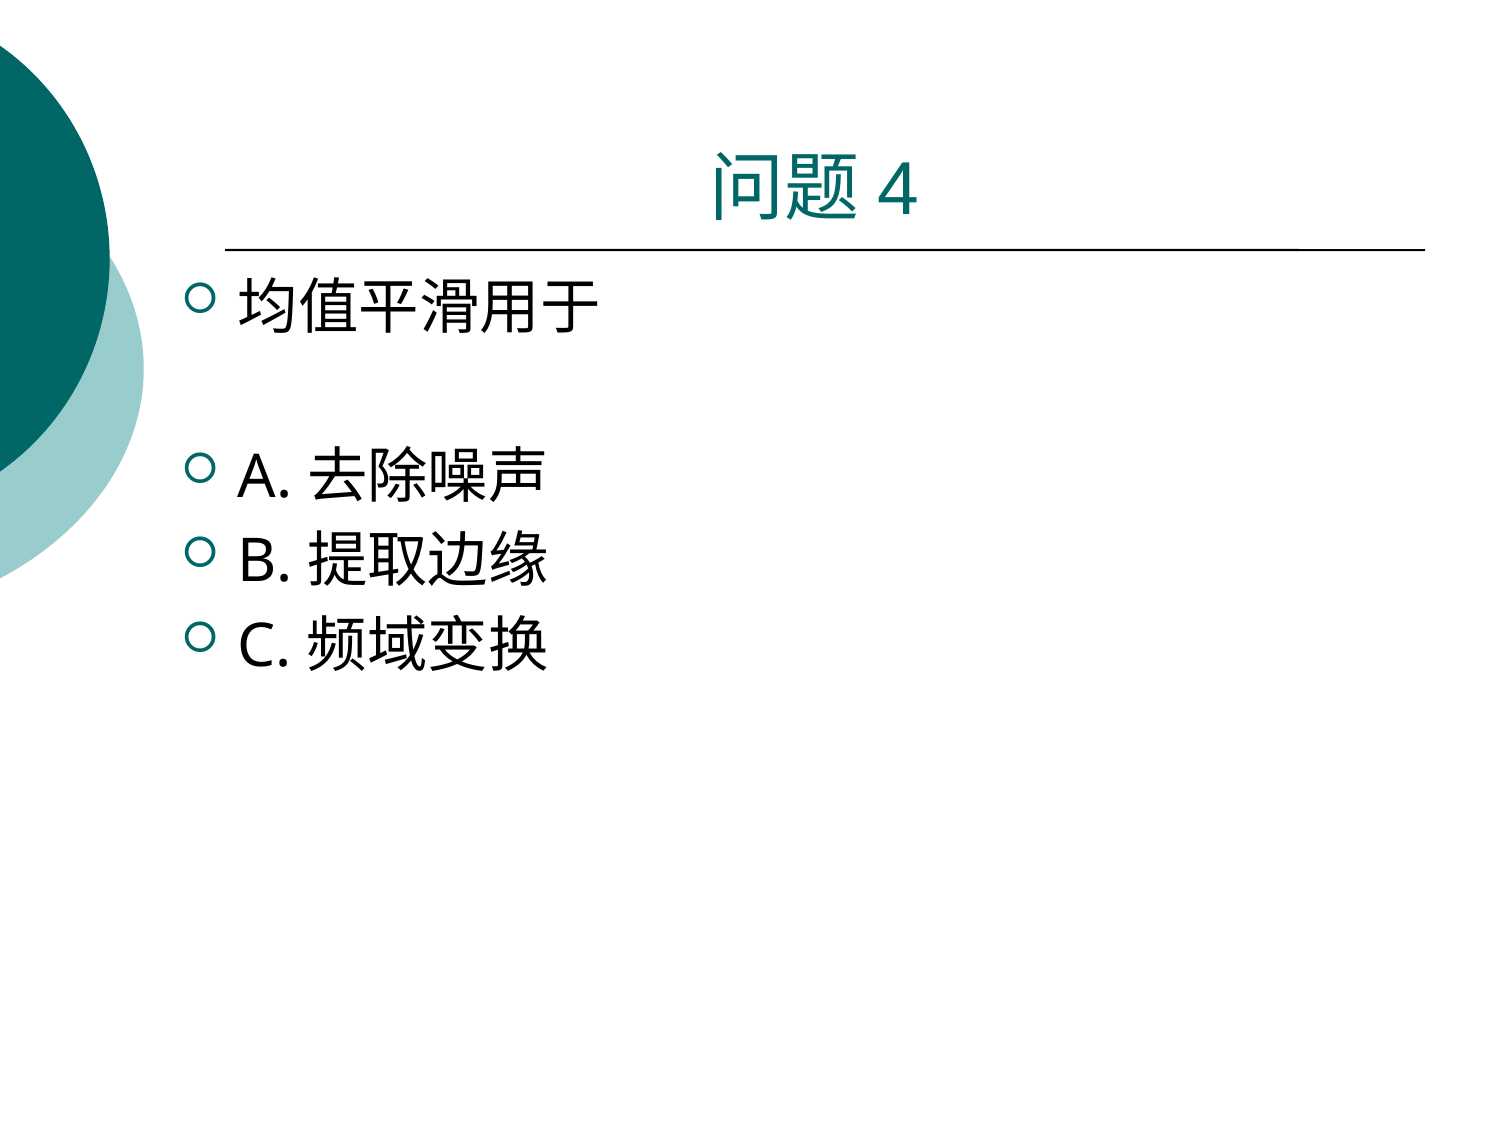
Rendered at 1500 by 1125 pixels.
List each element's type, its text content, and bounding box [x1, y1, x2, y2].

list 均值平滑用于 A.去除噪声 B.提取边缘 C.频域变换 [166, 260, 1425, 975]
title 问题4 [224, 49, 1425, 238]
